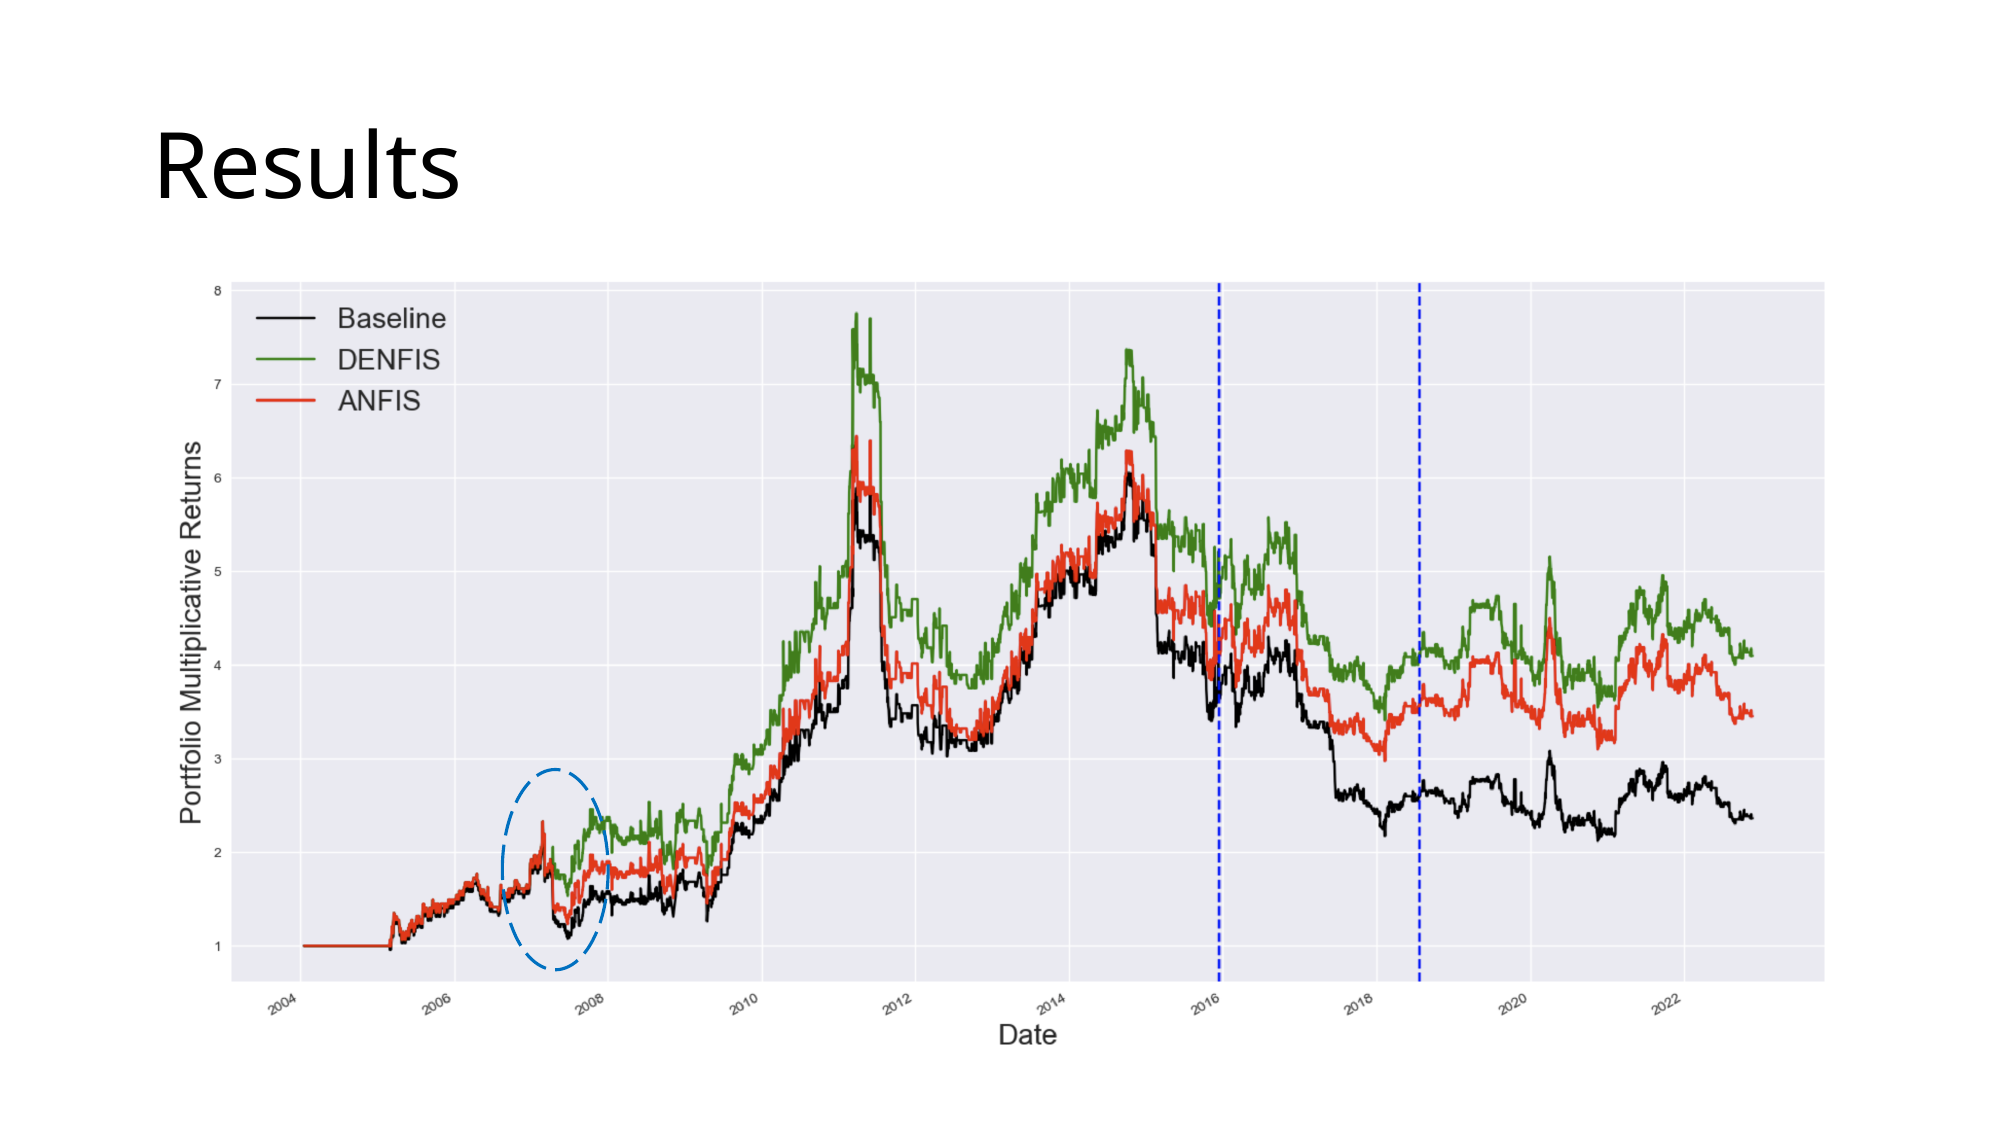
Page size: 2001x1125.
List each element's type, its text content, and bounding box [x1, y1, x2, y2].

picture [173, 277, 1827, 1054]
title Results [137, 59, 1863, 278]
